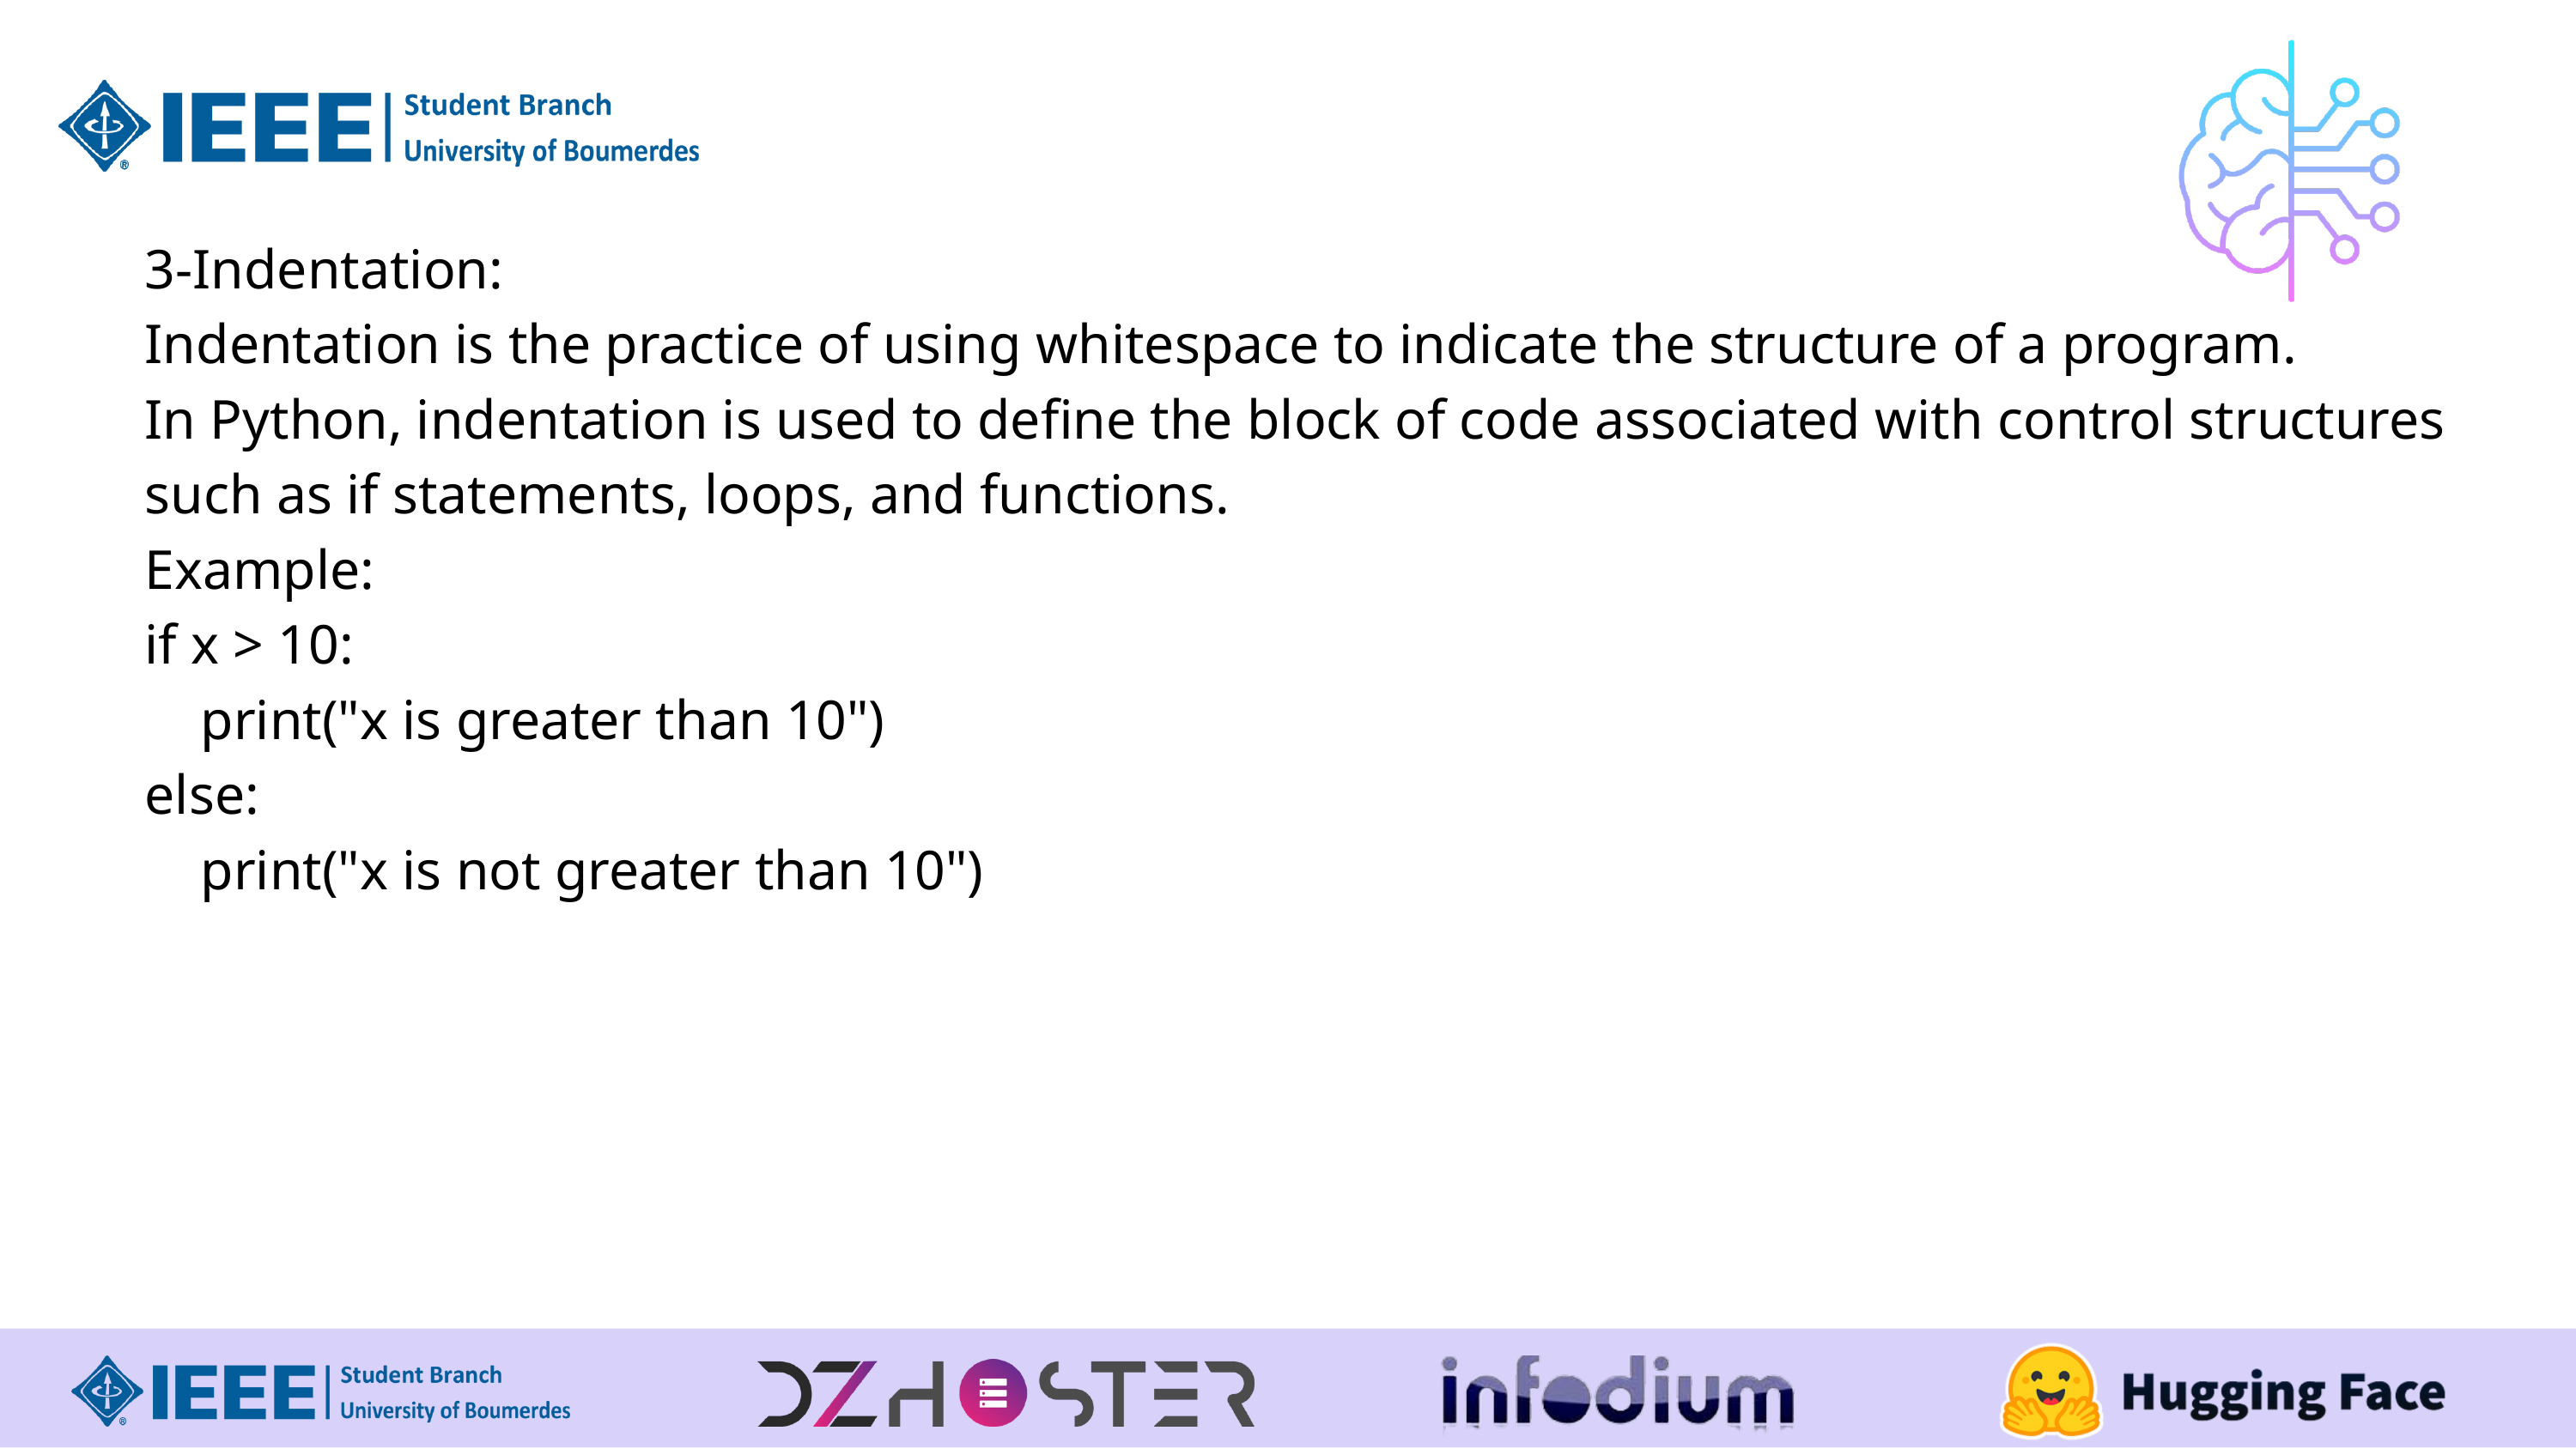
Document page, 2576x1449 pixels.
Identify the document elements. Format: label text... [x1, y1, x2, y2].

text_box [58, 39, 2400, 302]
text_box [0, 1306, 2576, 1449]
text_box 3-Indentation: Indentation is the practice of using whitespace to indicate the structure of a program. In Python, indentation is used to define the block of code associated with control structures such as if statements, loops, and functions. Example: if x > 10: print("x is greater than 10") else: print("x is not greater than 10") [144, 224, 2576, 975]
